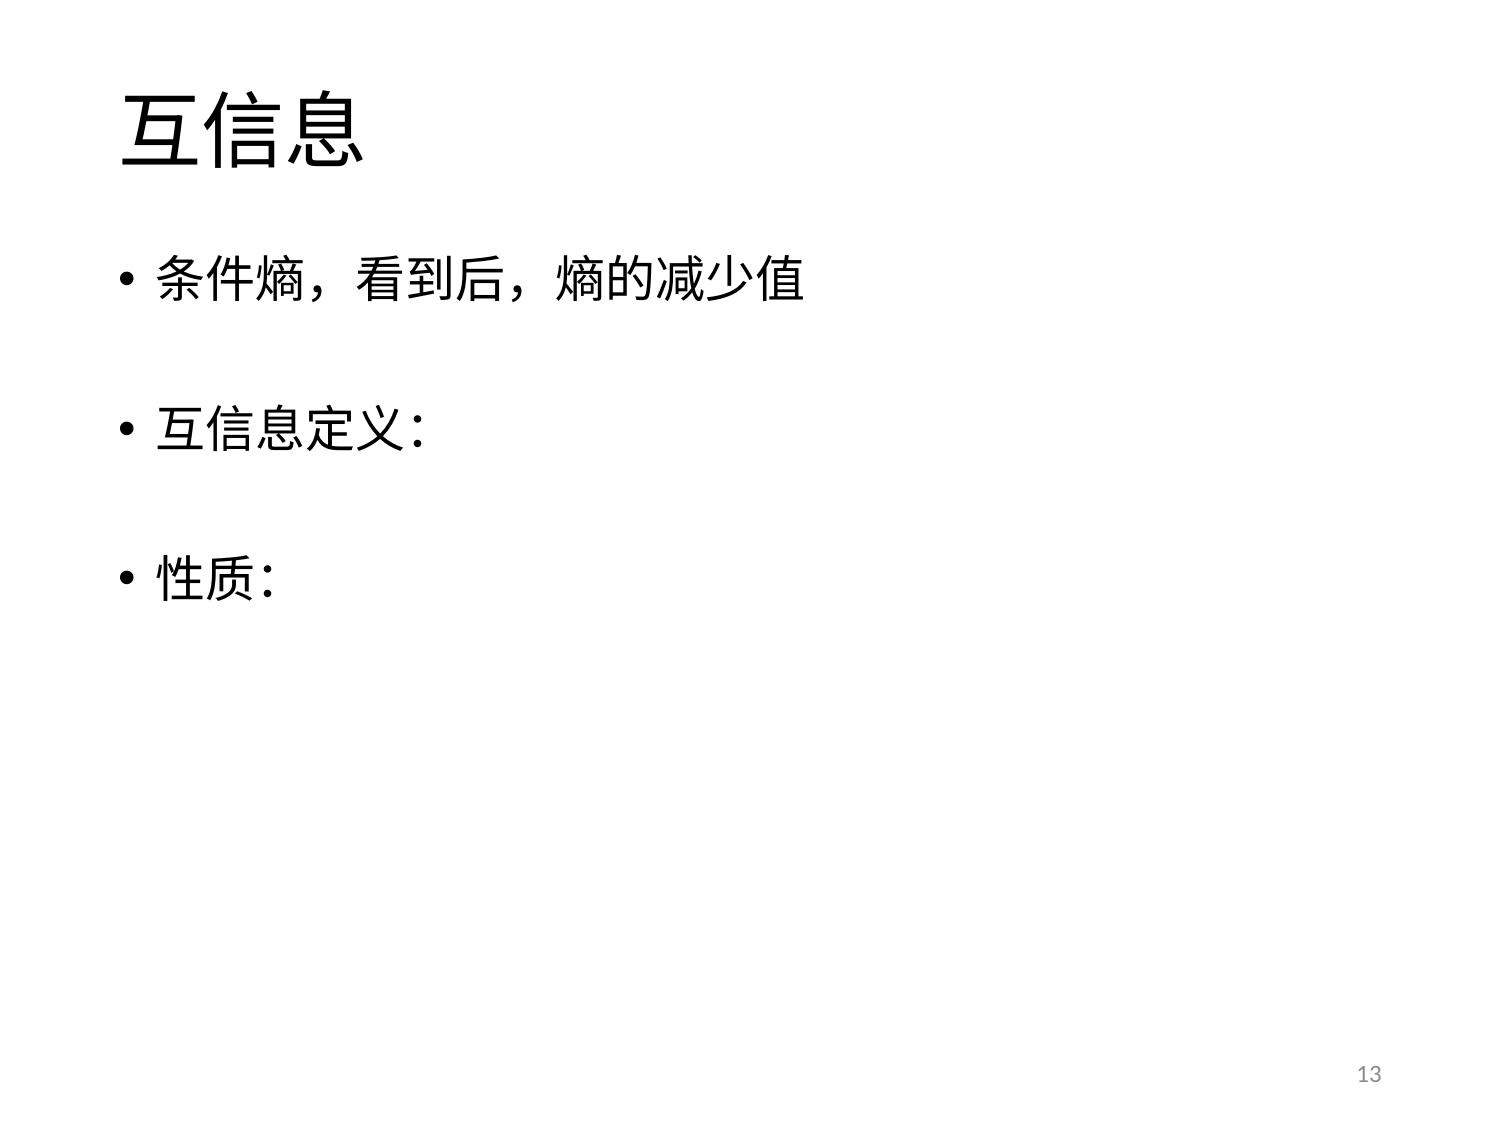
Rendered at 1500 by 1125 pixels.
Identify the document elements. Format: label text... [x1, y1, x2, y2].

slide_number 13 [1059, 1042, 1397, 1103]
title 互信息 [103, 59, 1397, 210]
